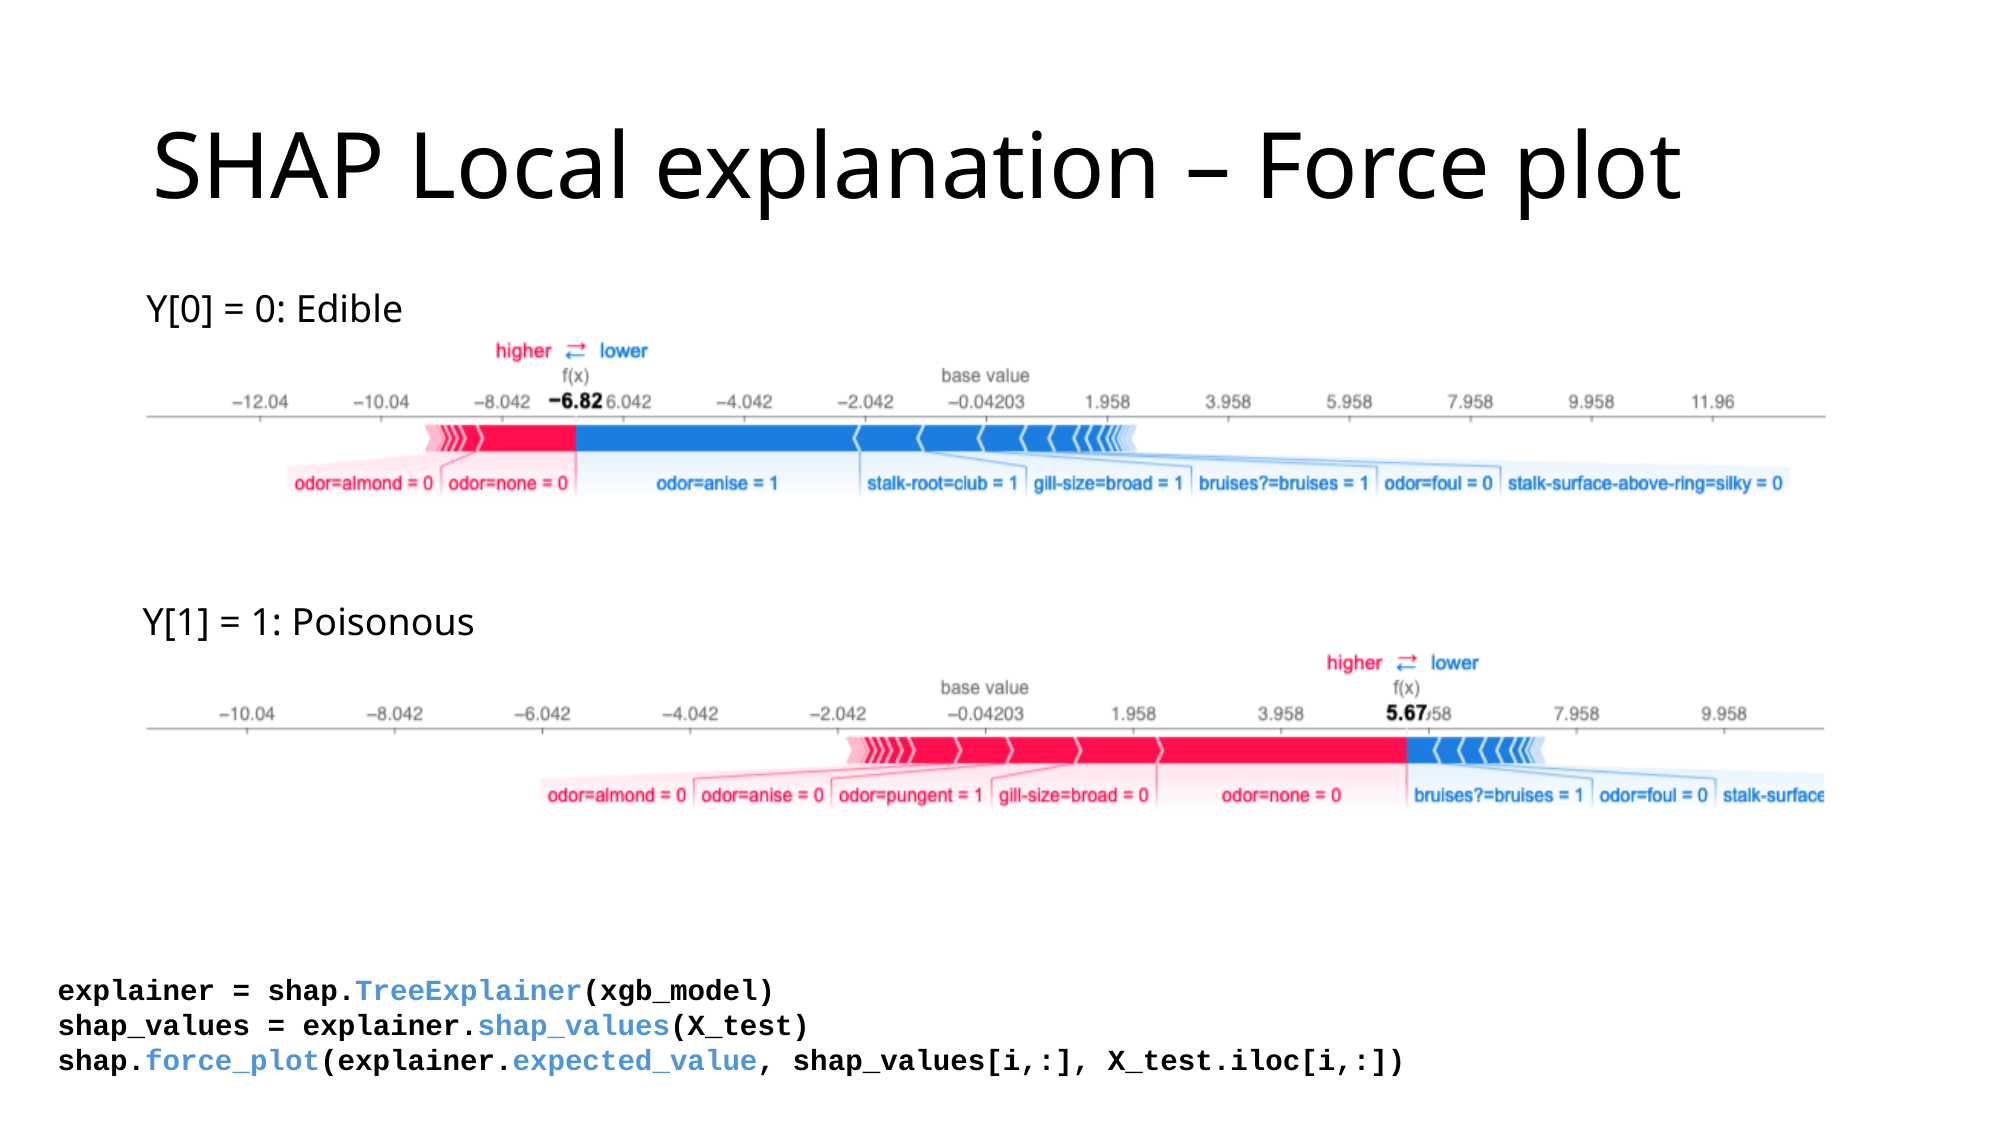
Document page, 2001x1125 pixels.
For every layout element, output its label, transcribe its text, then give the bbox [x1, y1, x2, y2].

picture [139, 339, 1833, 500]
text_box Y[0] = 0: Edible [131, 277, 419, 337]
picture [139, 651, 1833, 812]
title SHAP Local explanation – Force plot [137, 59, 1863, 278]
text_box Y[1] = 1: Poisonous [127, 591, 491, 651]
text_box explainer = shap.TreeExplainer(xgb_model) shap_values = explainer.shap_values(X_test) shap.force_plot(explainer.expected_value, shap_values[i,:], X_test.iloc[i,:]) [42, 963, 1421, 1084]
